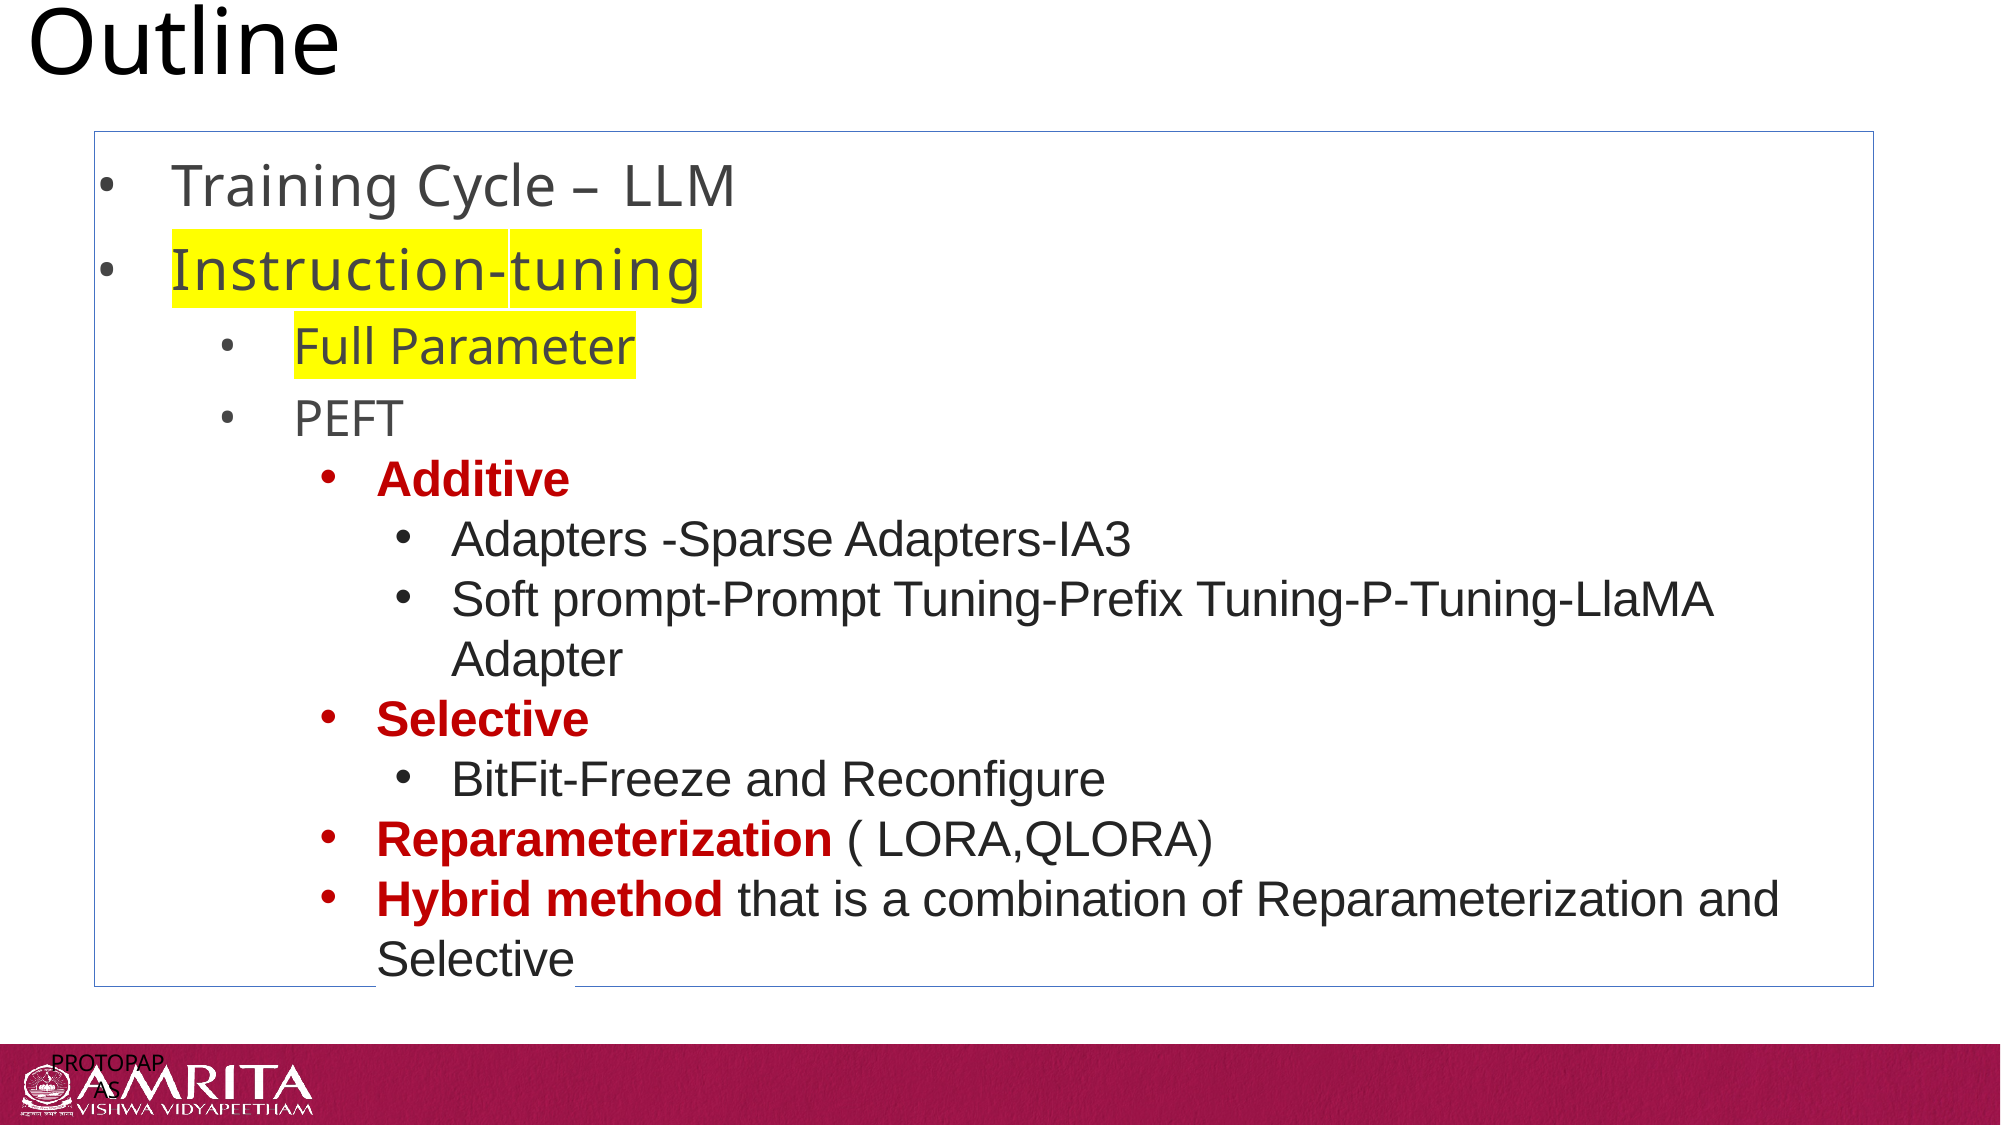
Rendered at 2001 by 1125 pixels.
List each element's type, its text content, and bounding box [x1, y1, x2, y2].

text_box Training Cycle – LLM Instruction-tuning Full Parameter PEFT Additive Adapters -Sparse Adapters-IA3 Soft prompt-Prompt Tuning-Prefix Tuning-P-Tuning-LlaMA Adapter Selective BitFit-Freeze and Reconfigure Reparameterization ( LORA,QLORA) Hybrid method that is a combination of Reparameterization and Selective [94, 131, 1874, 987]
footer Protopapas [24, 1057, 165, 1095]
picture [0, 1044, 2001, 1125]
title Outline [24, 0, 1750, 93]
